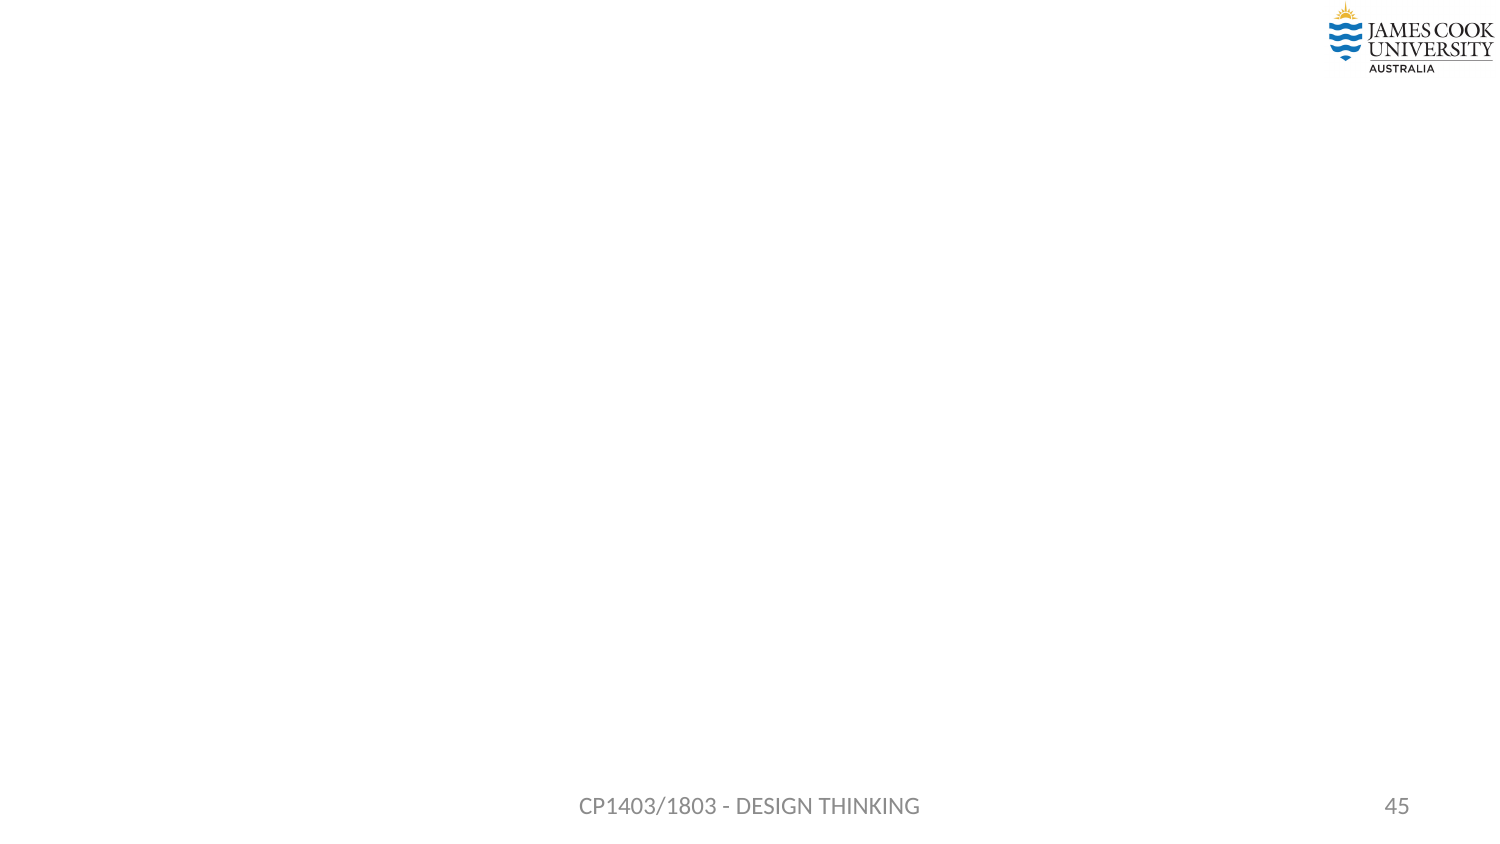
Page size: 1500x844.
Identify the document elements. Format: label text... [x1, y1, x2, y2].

slide_number 45 [1074, 782, 1425, 827]
picture [1324, 0, 1496, 78]
footer CP1403/1803 - DESIGN THINKING [512, 782, 988, 827]
